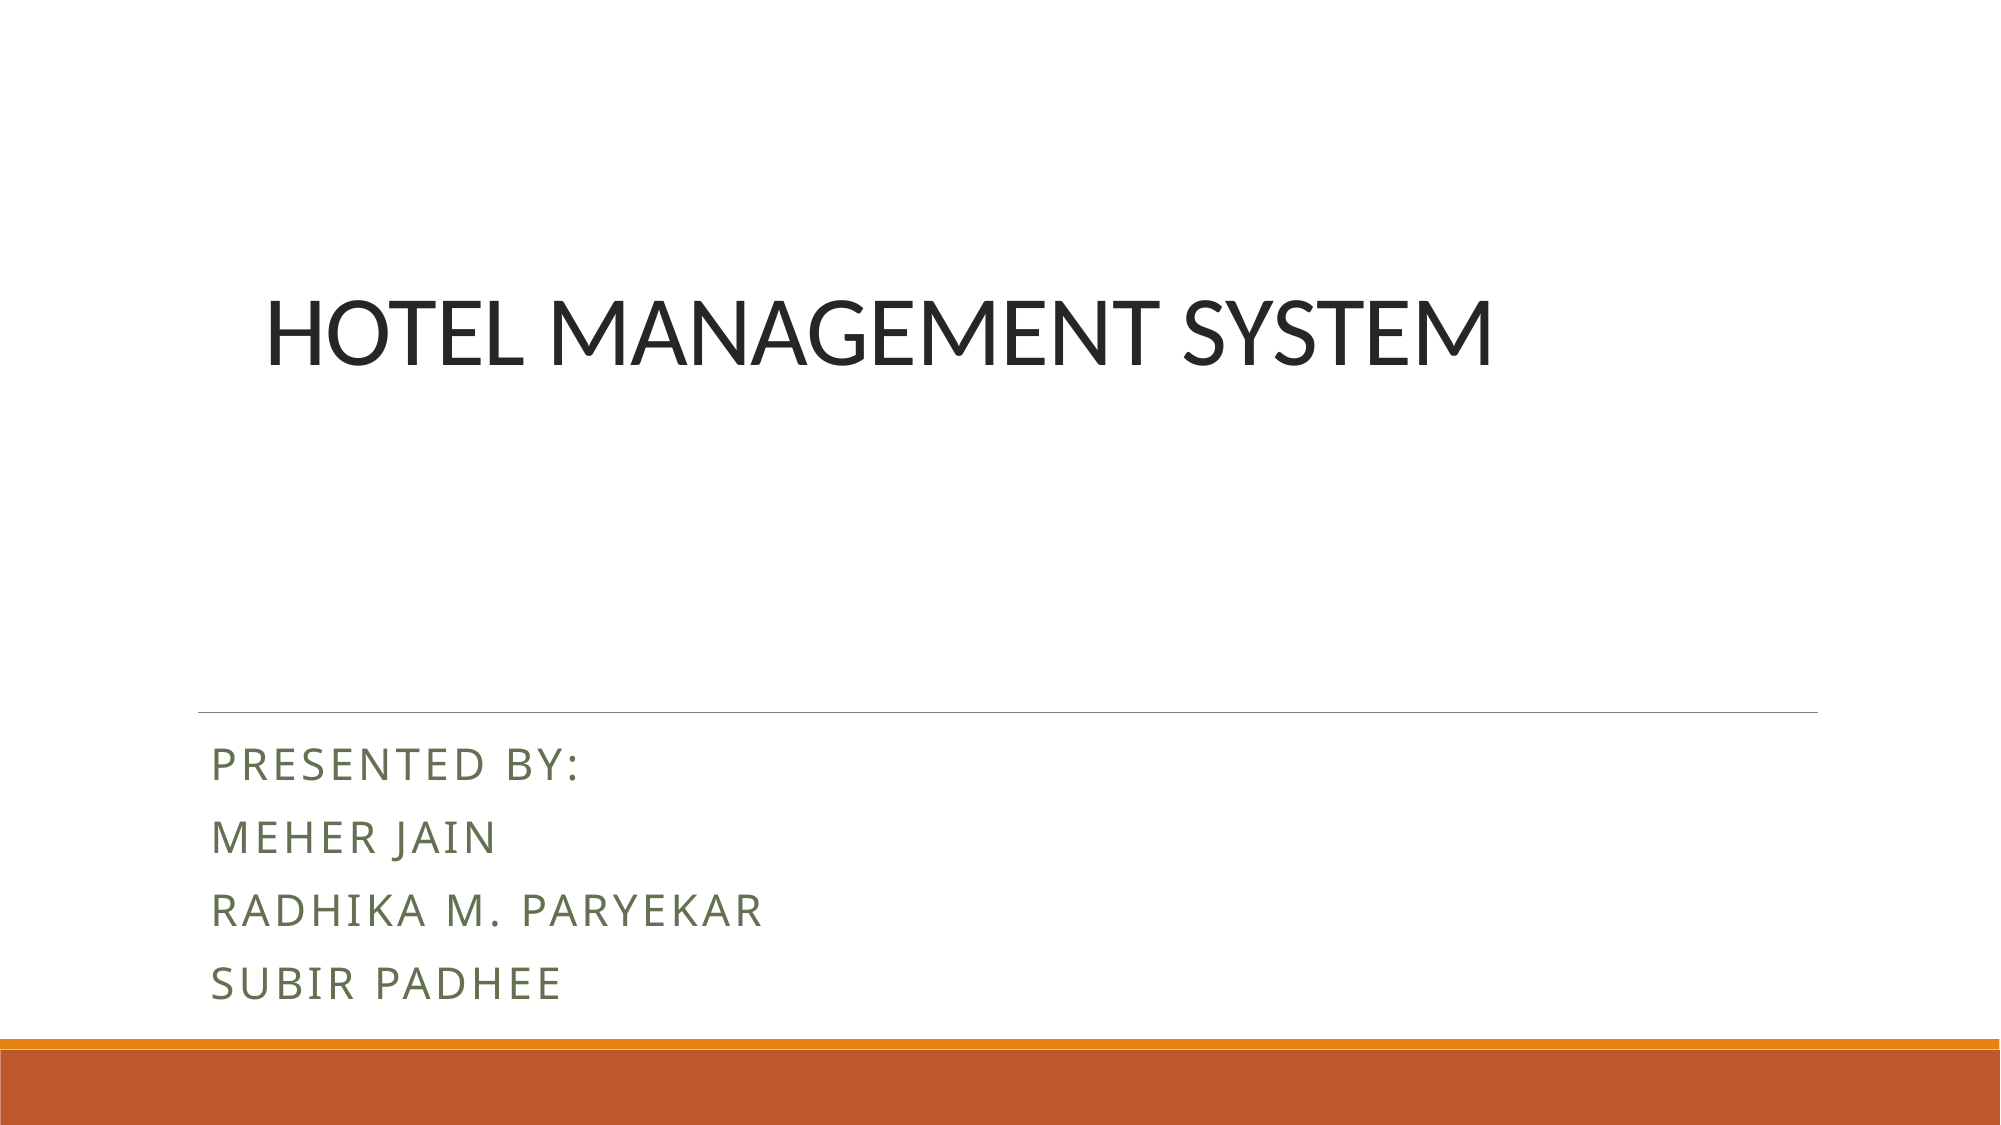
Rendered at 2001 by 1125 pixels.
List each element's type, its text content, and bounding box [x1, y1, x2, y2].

title HOTEL MANAGEMENT SYSTEM [249, 184, 1750, 394]
subtitle Presented By: Meher Jain Radhika M. Paryekar Subir Padhee [195, 734, 1696, 1018]
